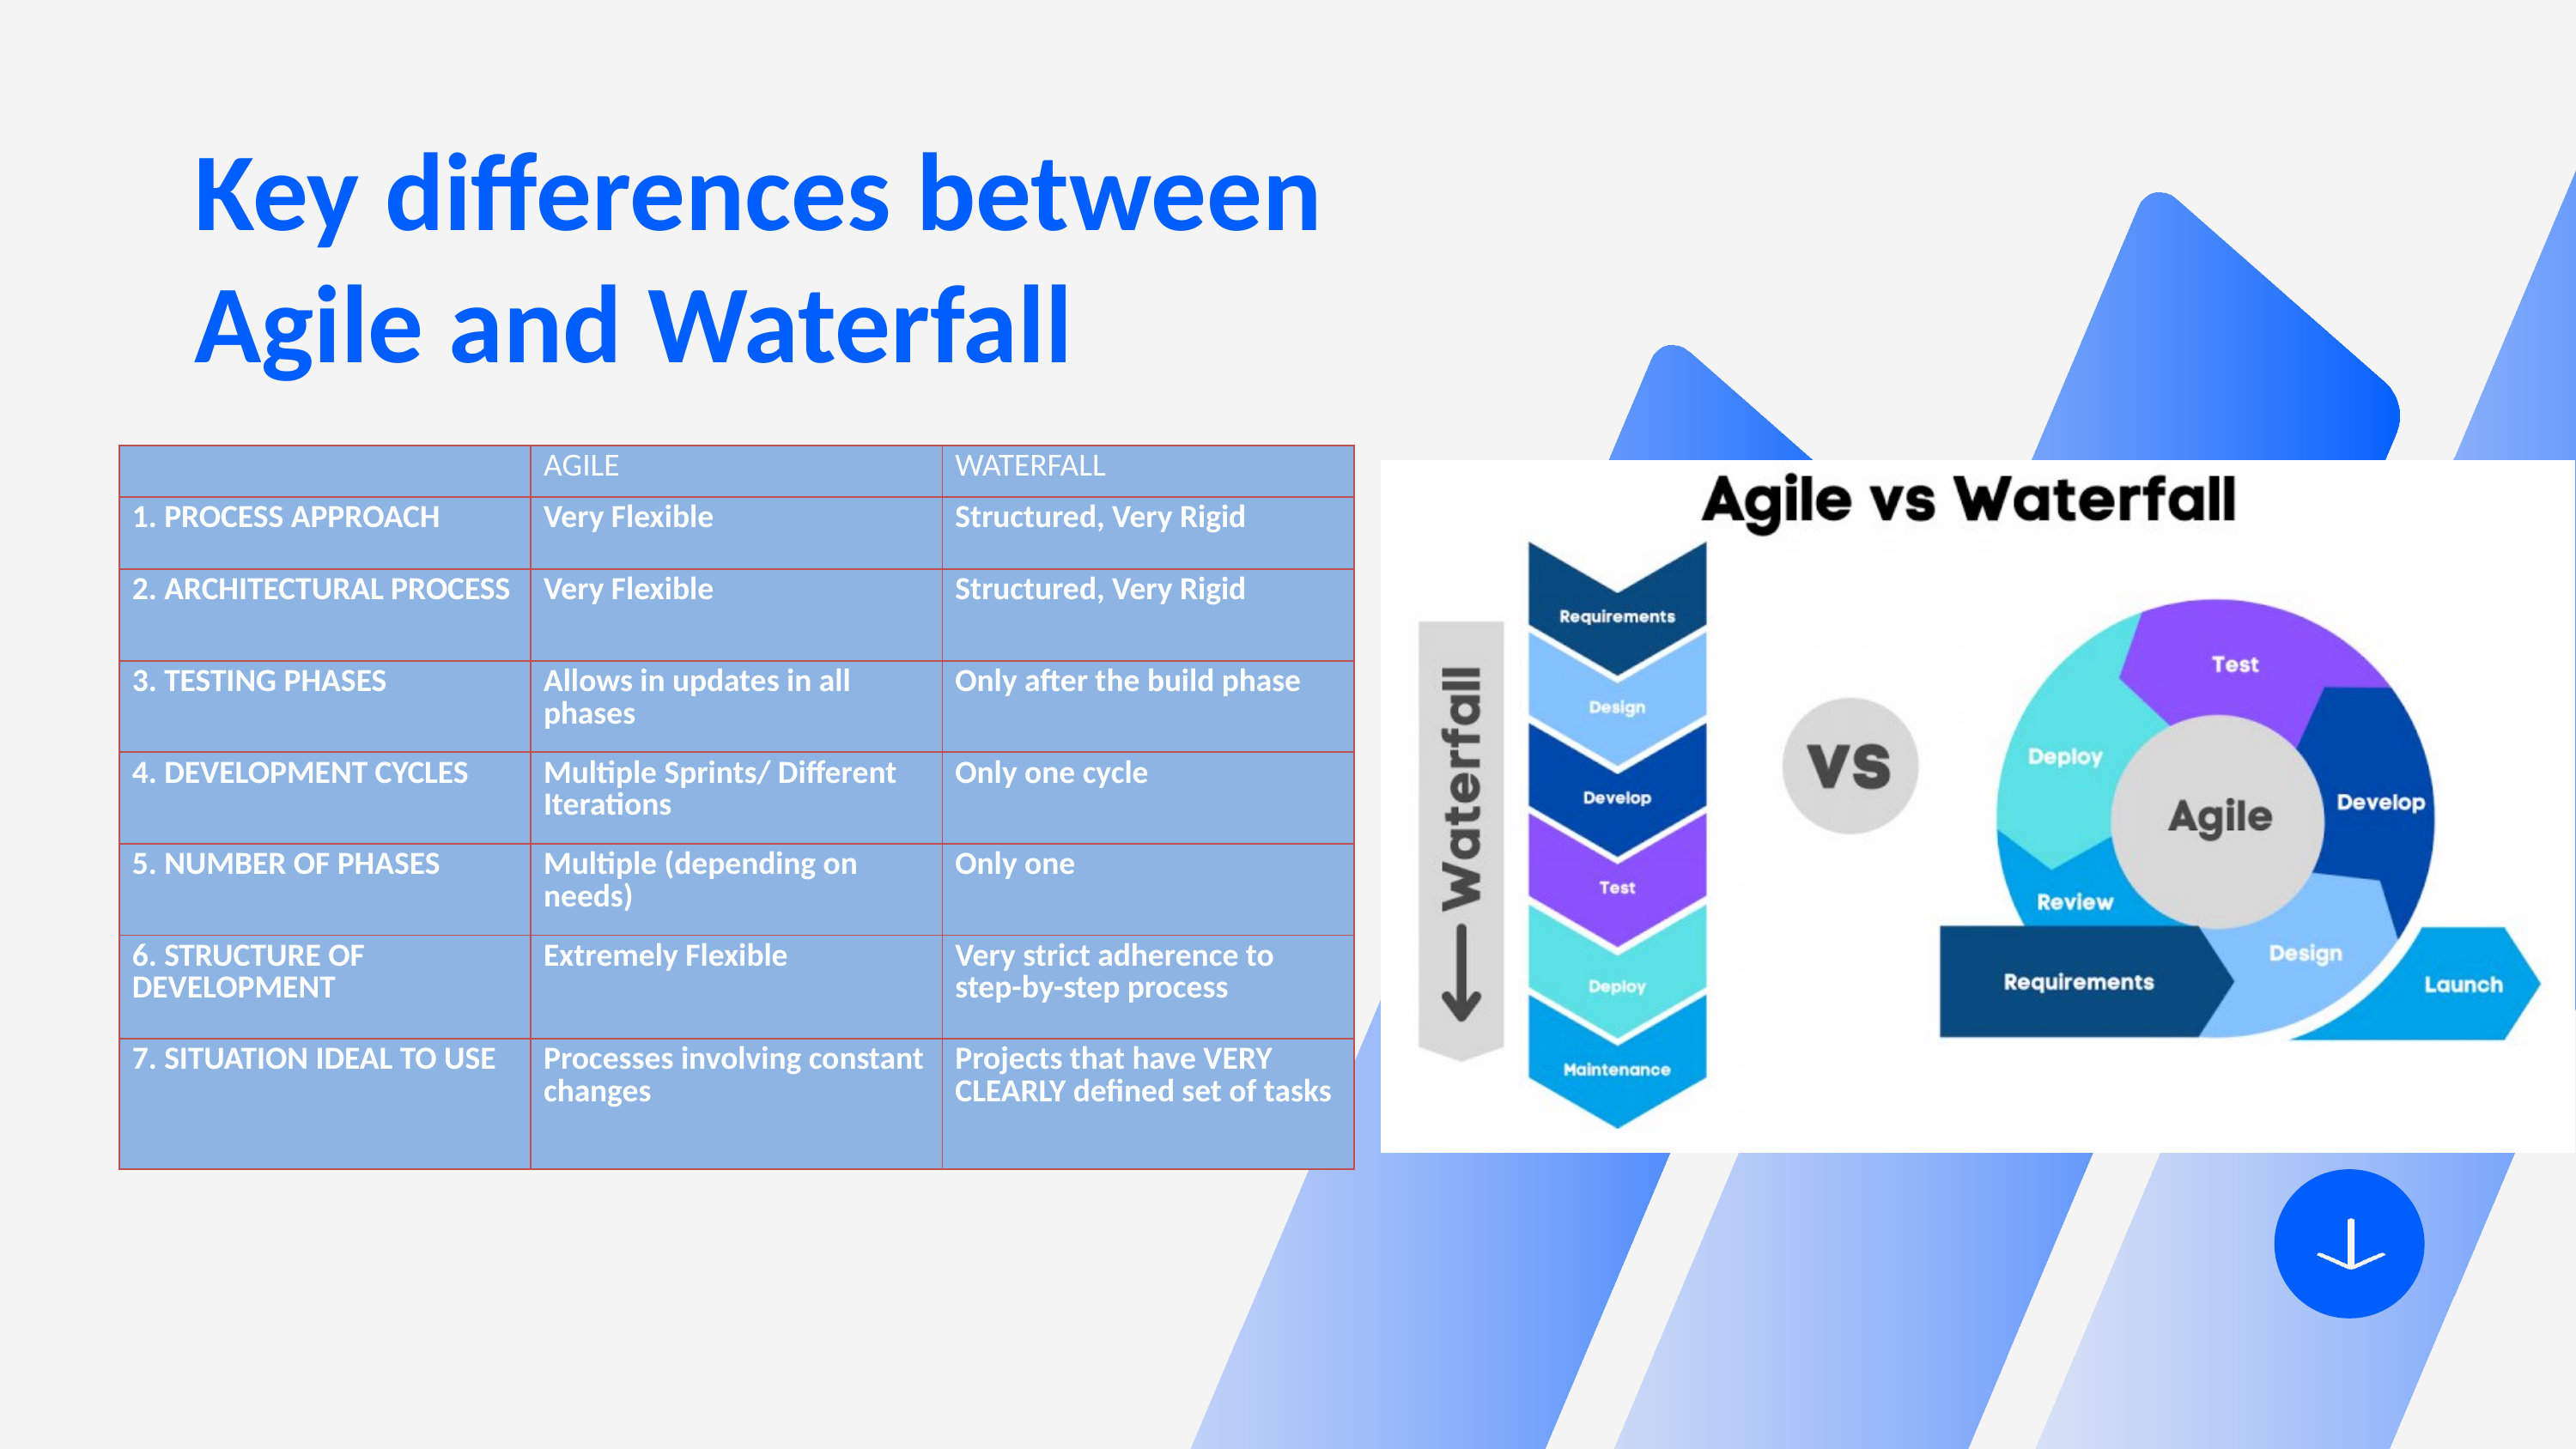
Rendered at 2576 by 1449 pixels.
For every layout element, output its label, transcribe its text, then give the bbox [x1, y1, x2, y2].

table_cell Structured, Very Rigid [943, 570, 1353, 660]
text_box Key differences between Agile and Waterfall [194, 118, 1354, 445]
table_cell Processes involving constant changes [532, 1040, 942, 1168]
table_cell Only one [943, 845, 1353, 935]
table_cell 6. STRUCTURE OF DEVELOPMENT [120, 936, 530, 1038]
table_cell 4. DEVELOPMENT CYCLES [120, 753, 530, 843]
table_cell Only one cycle [943, 753, 1353, 843]
table_cell Projects that have VERY CLEARLY defined set of tasks [943, 1040, 1049, 1052]
table_cell Very Flexible [532, 570, 942, 660]
table_cell Multiple (depending on needs) [532, 845, 942, 935]
table_cell Allows in updates in all phases [532, 662, 942, 751]
table_cell Extremely Flexible [532, 936, 942, 1038]
table_cell Very strict adherence to step-by-step process [943, 936, 1049, 1038]
table_cell 7. SITUATION IDEAL TO USE [120, 1040, 530, 1168]
table_header AGILE [532, 446, 942, 496]
table_cell Only after the build phase [943, 662, 1353, 751]
table_cell Structured, Very Rigid [943, 498, 1353, 568]
table_cell 2. ARCHITECTURAL PROCESS [120, 570, 530, 660]
table_cell Very Flexible [532, 498, 942, 568]
table_header [120, 446, 530, 496]
table_cell 3. TESTING PHASES [120, 662, 530, 751]
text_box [2274, 1168, 2425, 1319]
picture [1380, 460, 2575, 1154]
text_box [568, 1055, 2362, 1382]
table_cell 5. NUMBER OF PHASES [120, 845, 530, 935]
table_cell Multiple Sprints/ Different Iterations [532, 753, 942, 843]
table_cell 1. PROCESS APPROACH [120, 498, 530, 568]
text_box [1054, 902, 2576, 1229]
table_header WATERFALL [943, 446, 1353, 496]
